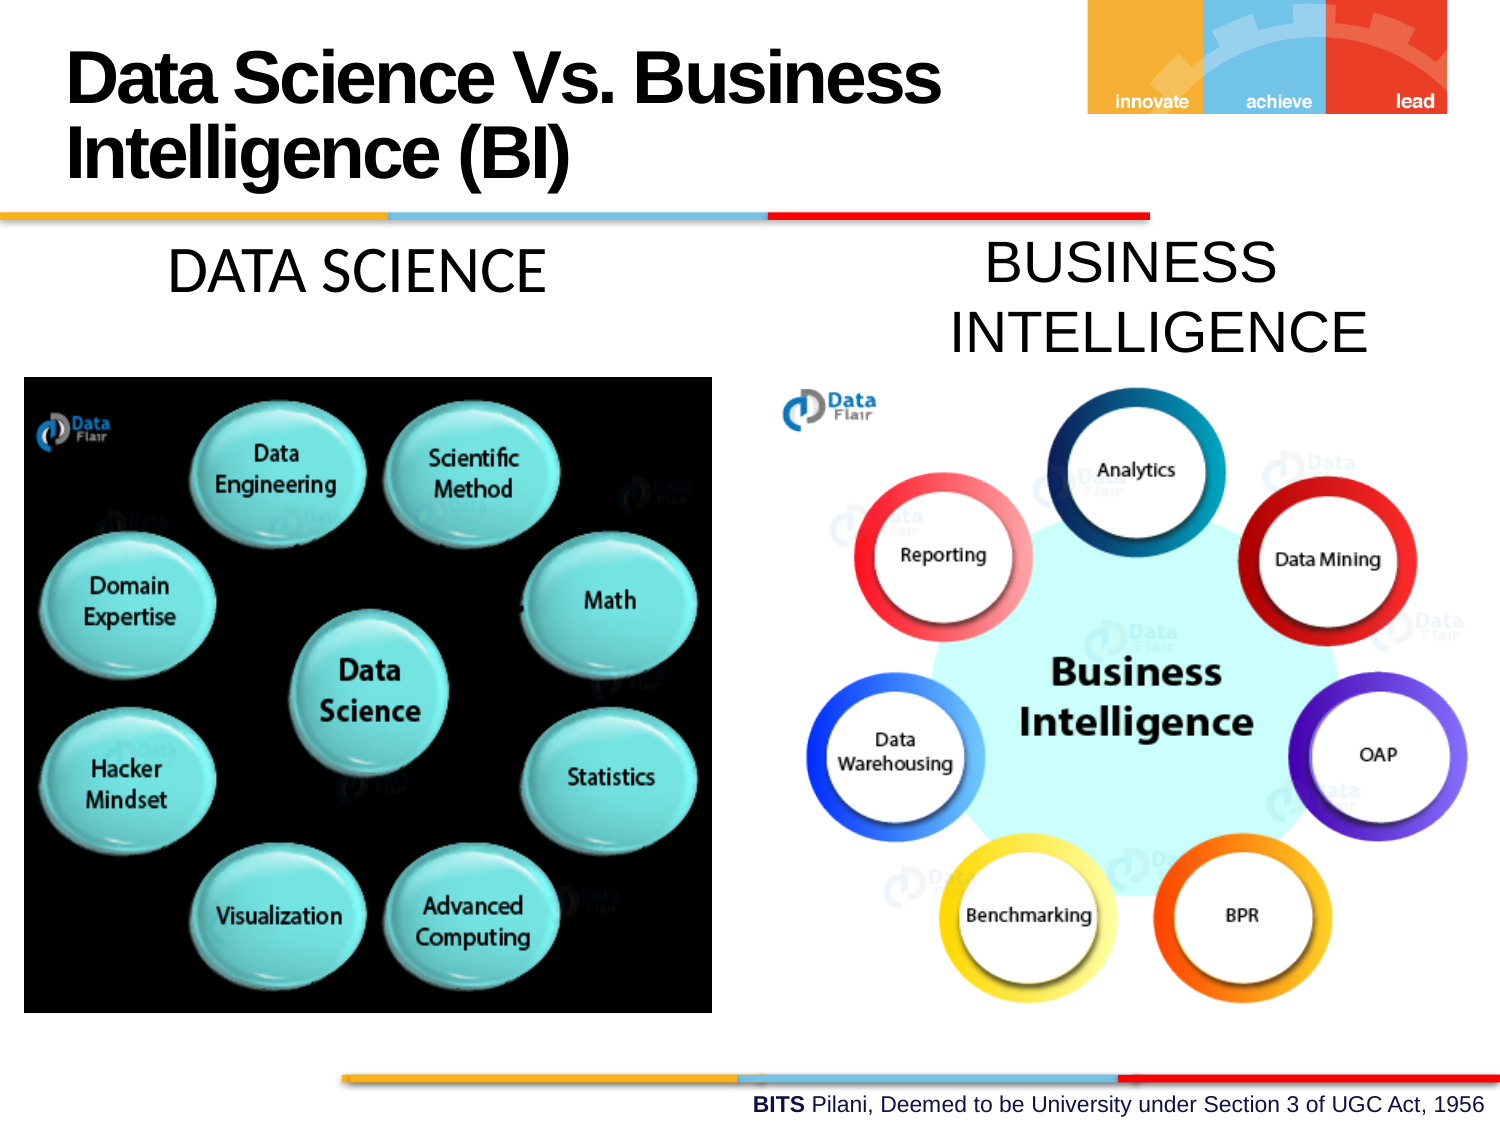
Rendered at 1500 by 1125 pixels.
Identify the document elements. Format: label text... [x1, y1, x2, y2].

picture [1087, 0, 1448, 114]
list DATA SCIENCE [51, 217, 665, 322]
list Data Science Vs. Business Intelligence (BI) [50, 24, 1088, 213]
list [768, 377, 1500, 1013]
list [24, 377, 713, 1013]
list BUSINESS INTELLIGENCE [768, 216, 1494, 322]
